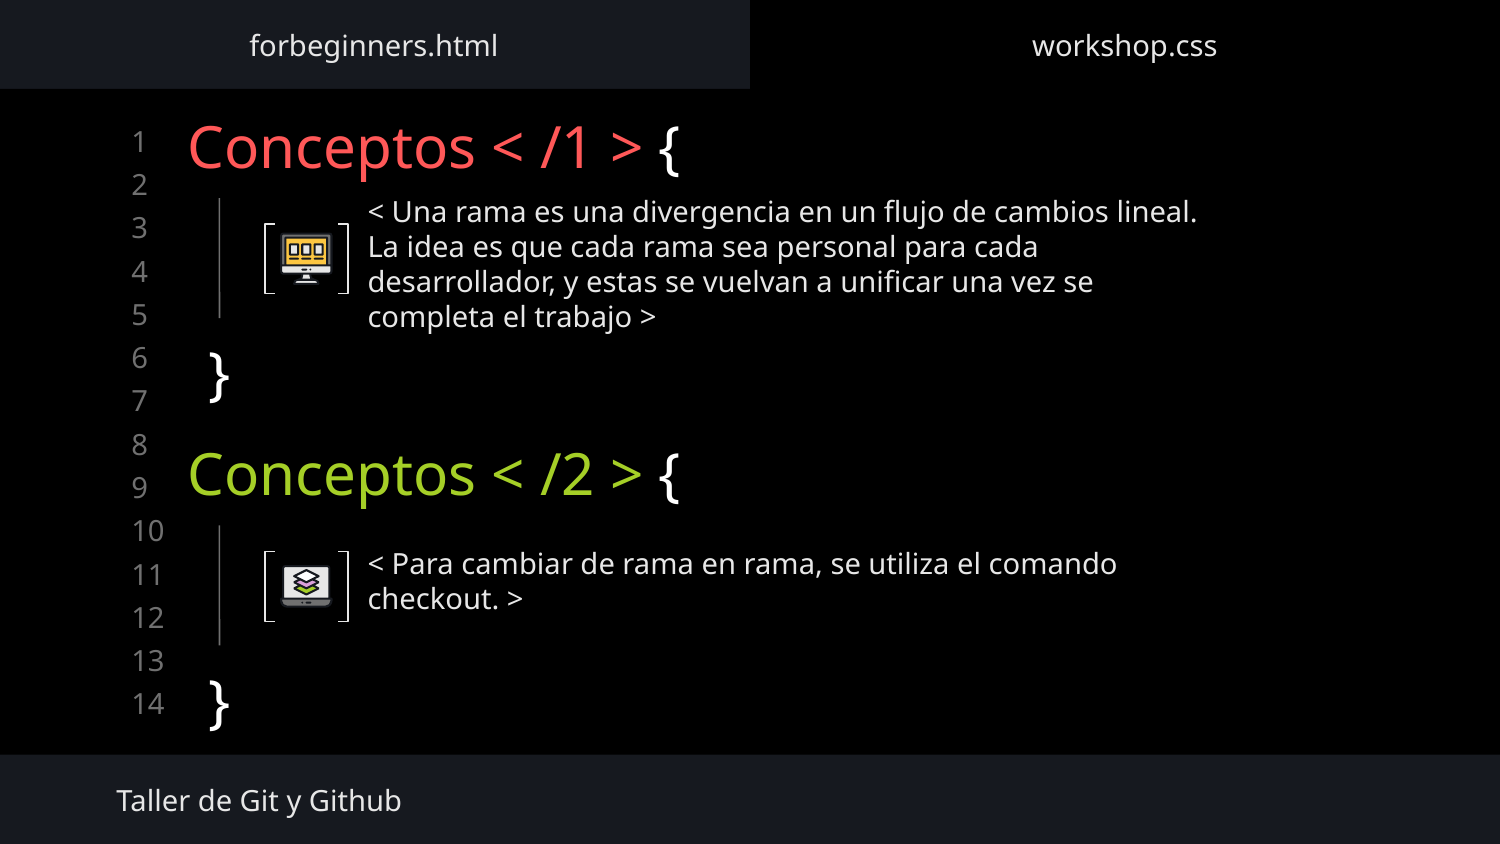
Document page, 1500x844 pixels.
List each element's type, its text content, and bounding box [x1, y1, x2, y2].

subtitle workshop.css [750, 15, 1500, 74]
title Conceptos < /1 > { [187, 101, 853, 189]
subtitle < Una rama es una divergencia en un flujo de cambios lineal. La idea es que cada rama sea personal para cada desarrollador, y estas se vuelvan a unificar una vez se completa el trabajo > [367, 188, 1211, 338]
subtitle forbeginners.html [0, 15, 749, 74]
subtitle Conceptos < /2 > { [187, 428, 853, 516]
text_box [177, 525, 262, 749]
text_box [265, 551, 349, 622]
subtitle < Para cambiar de rama en rama, se utiliza el comando checkout. > [367, 515, 1211, 645]
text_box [177, 197, 262, 422]
subtitle Taller de Git y Github [116, 770, 915, 829]
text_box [265, 223, 349, 294]
